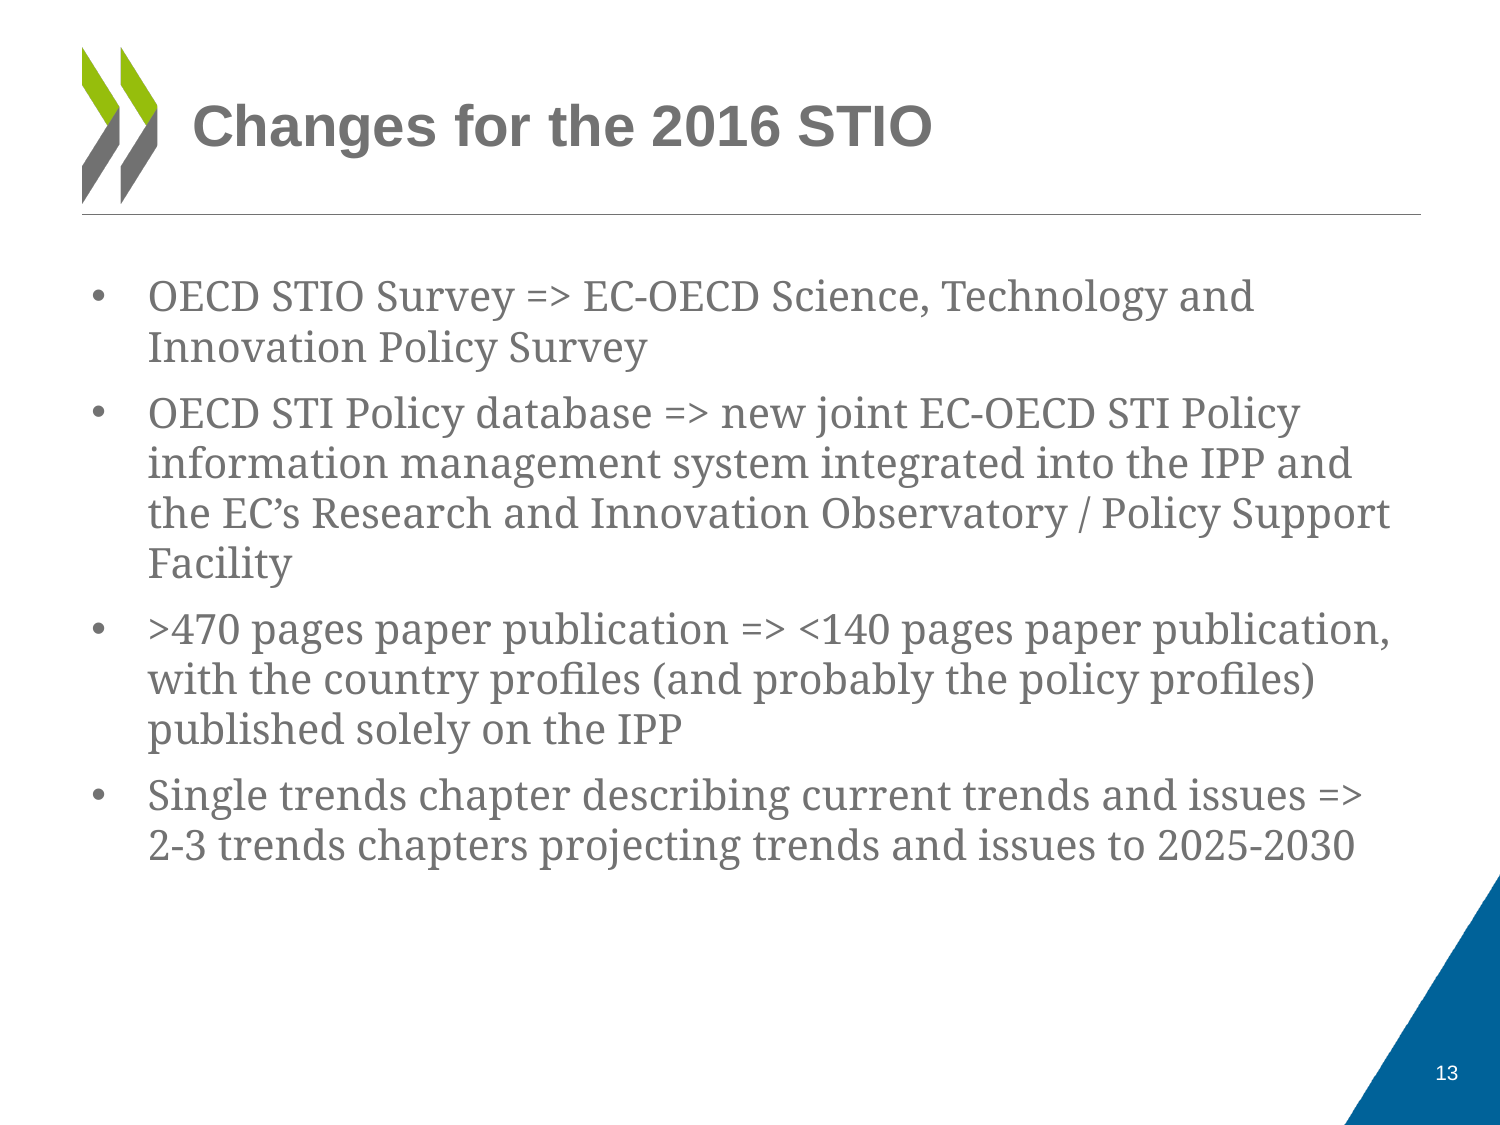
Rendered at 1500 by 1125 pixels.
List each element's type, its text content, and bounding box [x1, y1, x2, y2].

slide_number 13 [1417, 1051, 1474, 1092]
list OECD STIO Survey => EC-OECD Science, Technology and Innovation Policy Survey OECD STI Policy database => new joint EC-OECD STI Policy information management system integrated into the IPP and the EC’s Research and Innovation Observatory / Policy Support Facility >470 pages paper publication => <140 pages paper publication, with the country profiles (and probably the policy profiles) published solely on the IPP Single trends chapter describing current trends and issues => 2-3 trends chapters projecting trends and issues to 2025-2030 [76, 262, 1425, 1006]
picture [1344, 874, 1500, 1125]
title Changes for the 2016 STIO [177, 38, 1394, 207]
